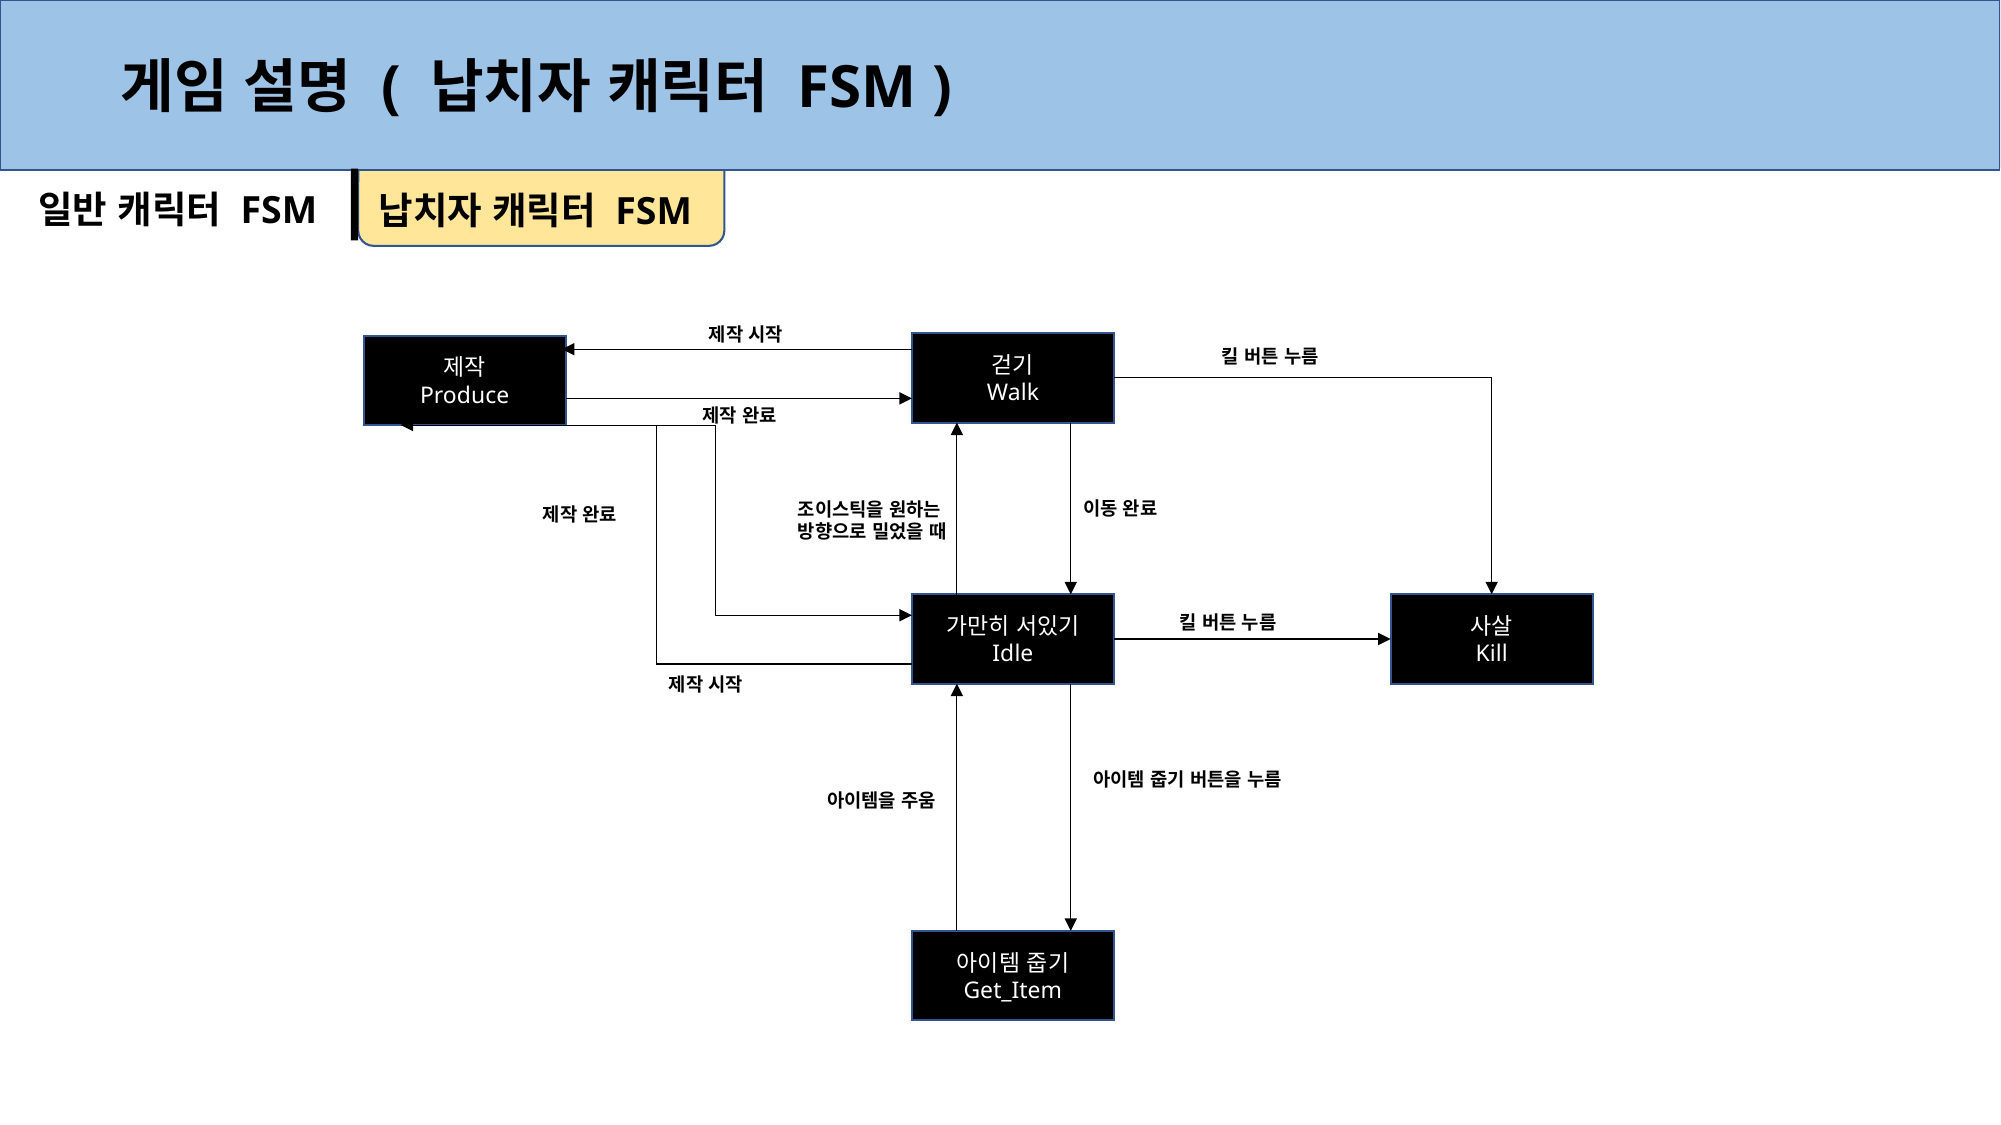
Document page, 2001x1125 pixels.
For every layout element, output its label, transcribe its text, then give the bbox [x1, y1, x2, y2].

text_box [0, 0, 2000, 171]
text_box [350, 168, 359, 241]
text_box 아이템 줍기 Get_Item [911, 930, 1115, 1021]
text_box 이동 완료 [1071, 488, 1114, 527]
text_box 킬 버튼 누름 [1207, 337, 1334, 376]
text_box 납치자 캐릭터 FSM [363, 179, 730, 240]
text_box 제작 시작 [654, 665, 758, 703]
text_box [359, 239, 723, 247]
text_box 게임 설명 ( 납치자 캐릭터 FSM ) [106, 41, 1000, 127]
text_box 아이템을 주움 [812, 780, 951, 819]
text_box 킬 버튼 누름 [1164, 603, 1292, 638]
text_box 제작 완료 [687, 399, 792, 424]
text_box 일반 캐릭터 FSM [359, 178, 364, 239]
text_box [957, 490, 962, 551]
text_box 걷기 Walk [911, 332, 1115, 424]
text_box 일반 캐릭터 FSM [23, 178, 350, 239]
text_box 가만히 서있기 Idle [911, 593, 1115, 685]
text_box [359, 171, 726, 179]
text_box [400, 424, 912, 664]
text_box 사살 Kill [1390, 593, 1594, 685]
text_box 조이스틱을 원하는 방향으로 밀었을 때 [912, 490, 956, 551]
text_box 제작 Produce [363, 335, 567, 426]
text_box 아이템 줍기 버튼을 누름 [1078, 760, 1297, 799]
text_box 제작 시작 [694, 315, 799, 349]
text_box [1114, 377, 1492, 595]
